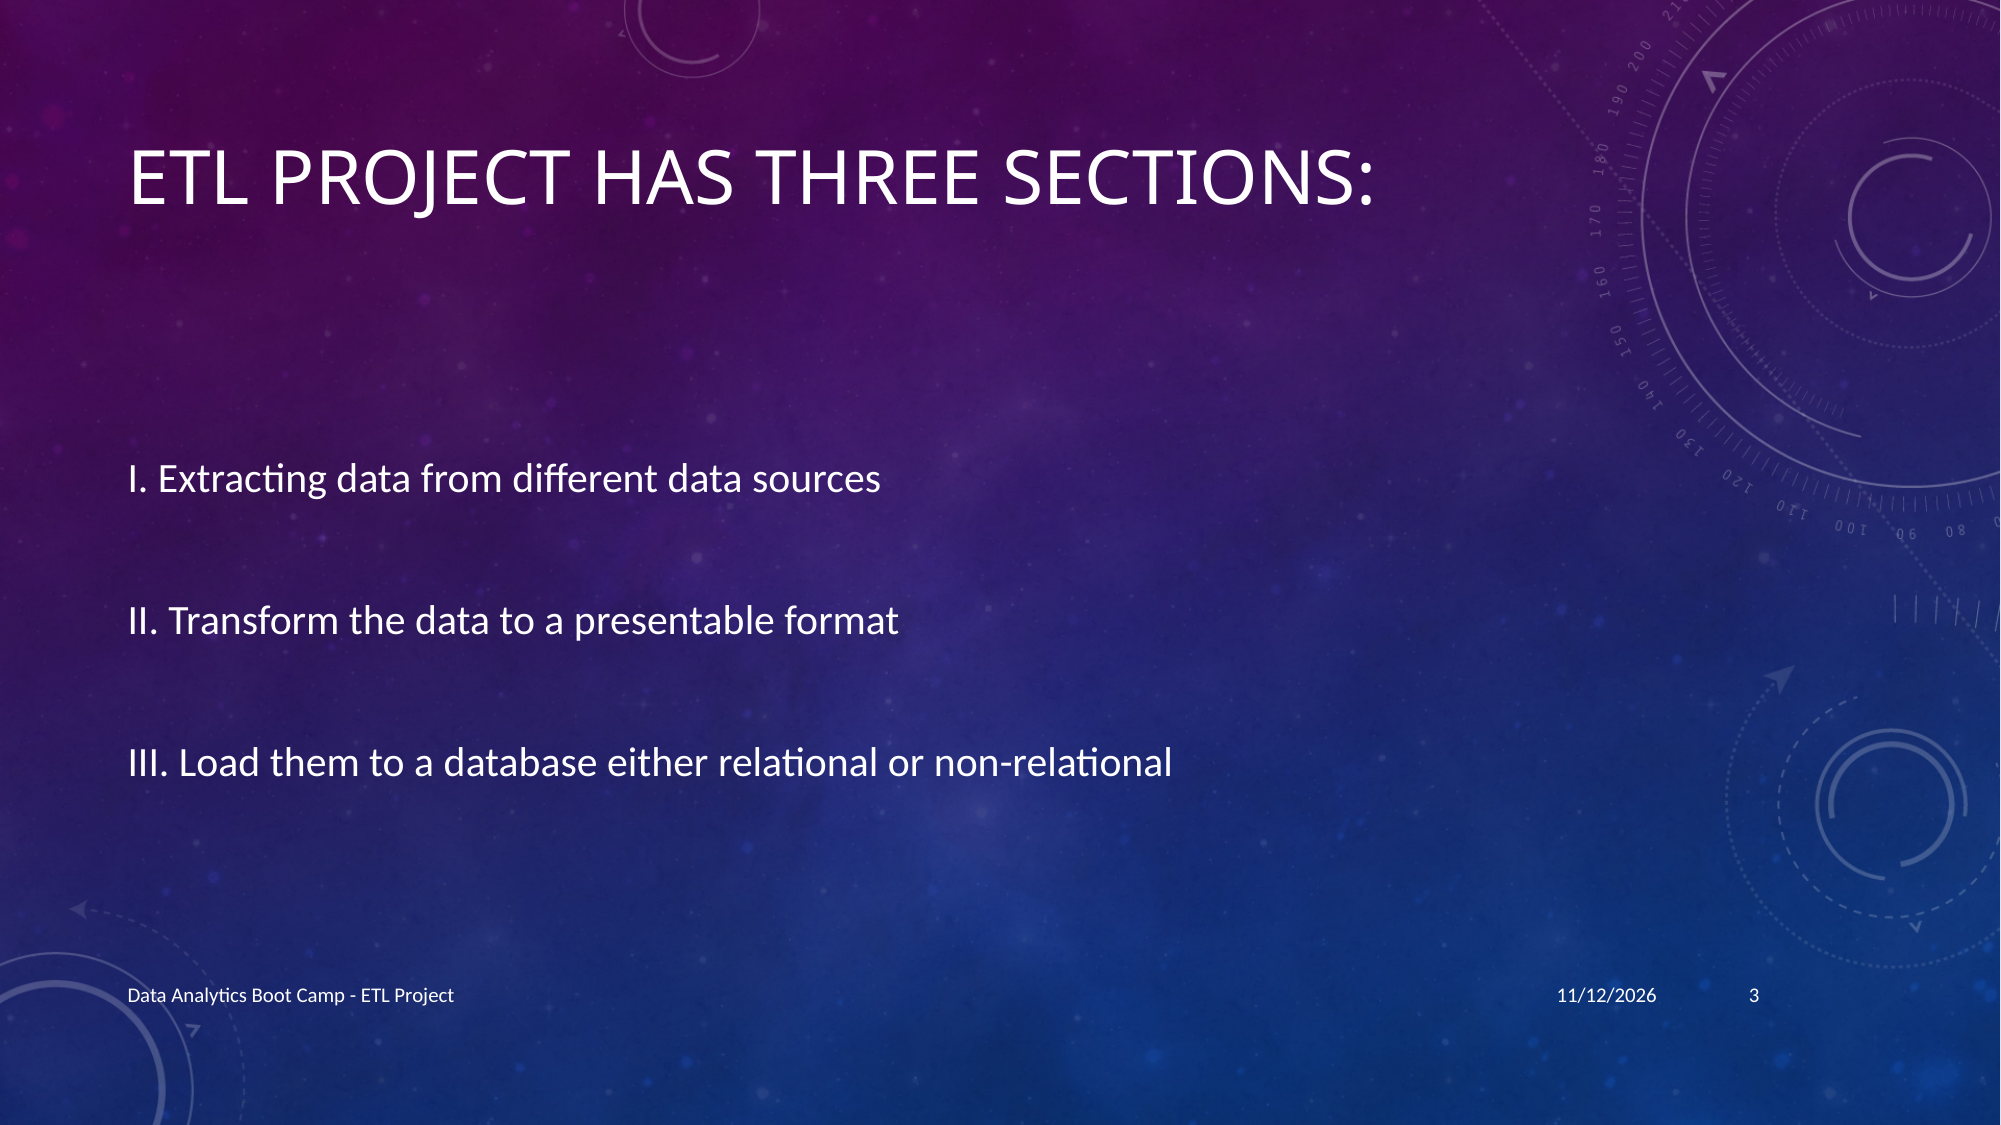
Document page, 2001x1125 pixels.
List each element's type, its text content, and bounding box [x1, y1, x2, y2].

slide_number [1409, 963, 1672, 1025]
picture [0, 0, 2001, 1125]
footer Data Analytics Boot Camp - ETL Project [112, 963, 1397, 1025]
list I. Extracting data from different data sources II. Transform the data to a presentable format III. Load them to a database either relational or non-relational [112, 351, 1775, 950]
title ETL Project has three sections: [112, 99, 1775, 339]
slide_number 3 [1684, 963, 1775, 1025]
